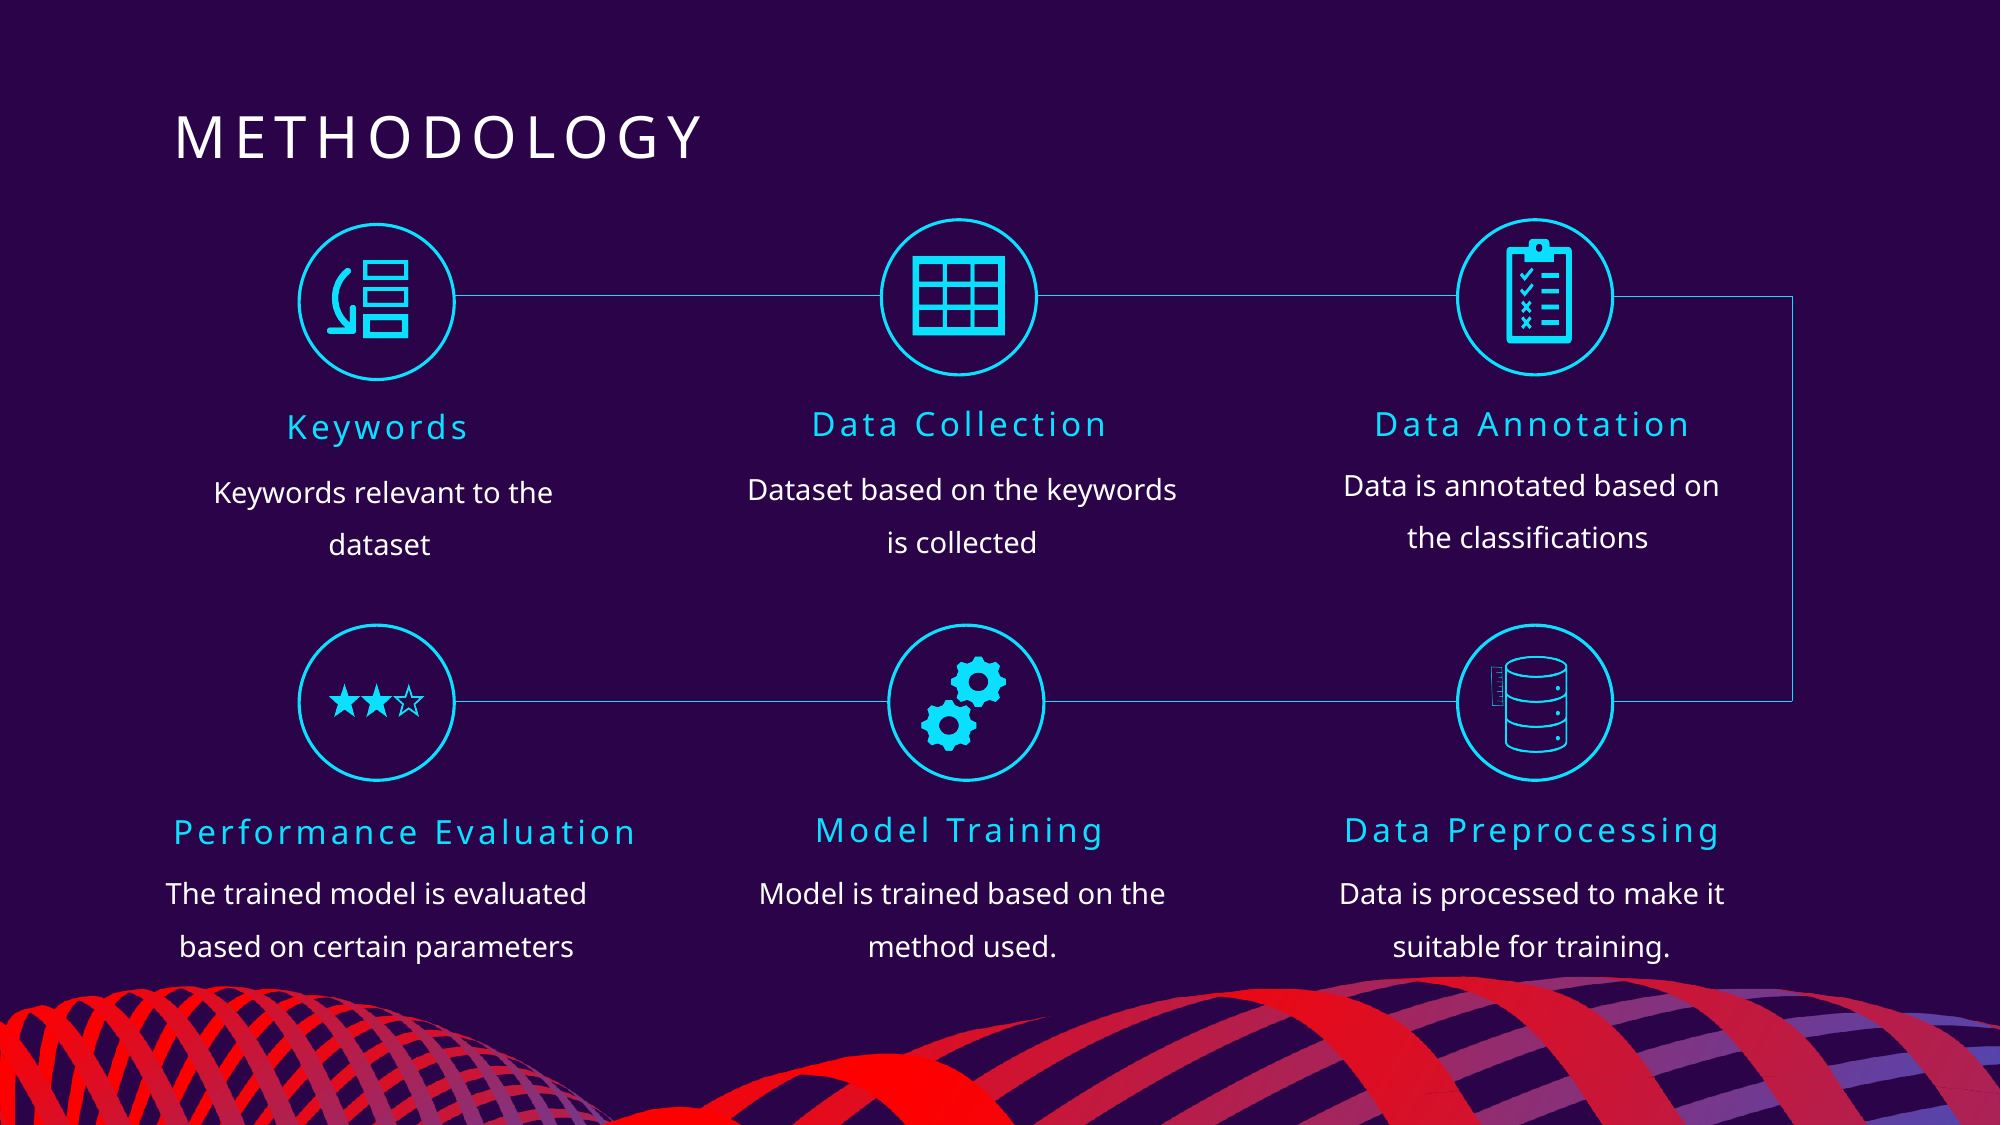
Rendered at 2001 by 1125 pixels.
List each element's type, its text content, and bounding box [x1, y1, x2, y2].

text_box [316, 223, 456, 381]
list Dataset based on the keywords is collected [732, 446, 1193, 573]
text_box [887, 659, 901, 701]
text_box [923, 218, 995, 227]
text_box [887, 702, 901, 747]
text_box [913, 761, 1020, 782]
text_box [1026, 651, 1045, 701]
list Data Collection​ [728, 400, 1190, 461]
list Data is annotated based on the classifications [1310, 441, 1753, 631]
text_box [1026, 702, 1045, 754]
text_box [1456, 241, 1614, 376]
text_box [298, 255, 313, 348]
text_box Model Training [728, 805, 1190, 866]
list Keywords relevant to the dataset [149, 449, 617, 556]
picture [0, 0, 2000, 1125]
text_box [1484, 763, 1586, 782]
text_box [1475, 643, 1588, 763]
text_box Data Preprocessing [1310, 805, 1753, 850]
text_box [1498, 218, 1573, 228]
text_box [1014, 296, 1038, 354]
text_box The trained model is evaluated based on certain parameters [146, 850, 607, 1040]
text_box [880, 242, 903, 295]
text_box [917, 364, 1001, 376]
text_box [1456, 234, 1488, 295]
title Methodology [158, 100, 1049, 196]
text_box [298, 624, 456, 782]
text_box [1456, 652, 1475, 701]
text_box [911, 624, 1021, 646]
text_box [1014, 241, 1038, 295]
text_box Data is processed to make it suitable for training. [1310, 850, 1753, 1040]
text_box [880, 296, 903, 353]
list Data Annotation​ [1310, 400, 1753, 441]
text_box [1588, 644, 1614, 761]
text_box Model is trained based on the method used. [732, 850, 1193, 1040]
list Keywords​ [146, 403, 607, 464]
text_box Performance Evaluation [146, 808, 663, 869]
text_box [1484, 624, 1587, 643]
text_box [1456, 702, 1475, 754]
